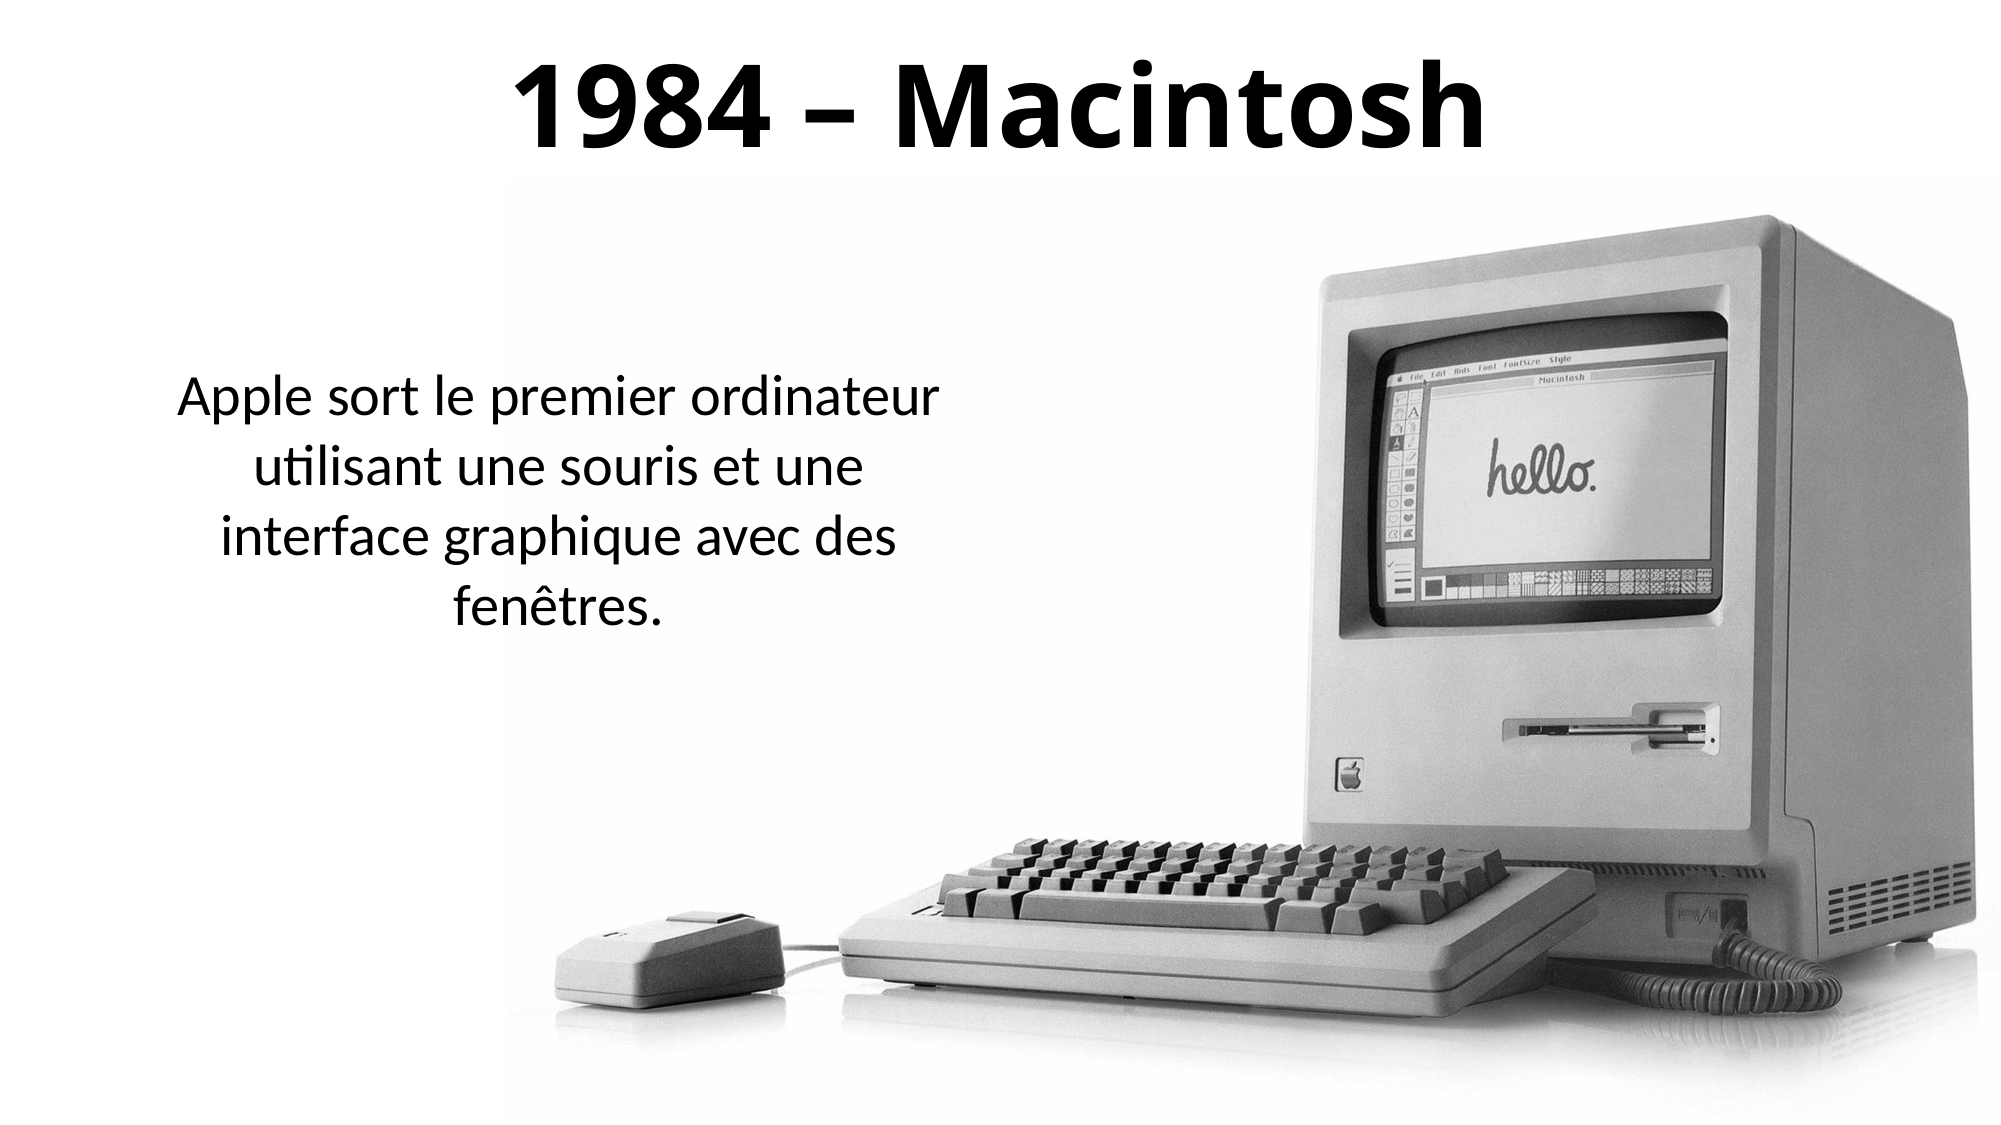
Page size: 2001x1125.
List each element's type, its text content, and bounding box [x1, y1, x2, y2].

text_box Apple sort le premier ordinateur utilisant une souris et une interface graphique avec des fenêtres. [136, 350, 506, 645]
title 1984 – Macintosh [66, 40, 1934, 180]
picture [506, 179, 2000, 1125]
